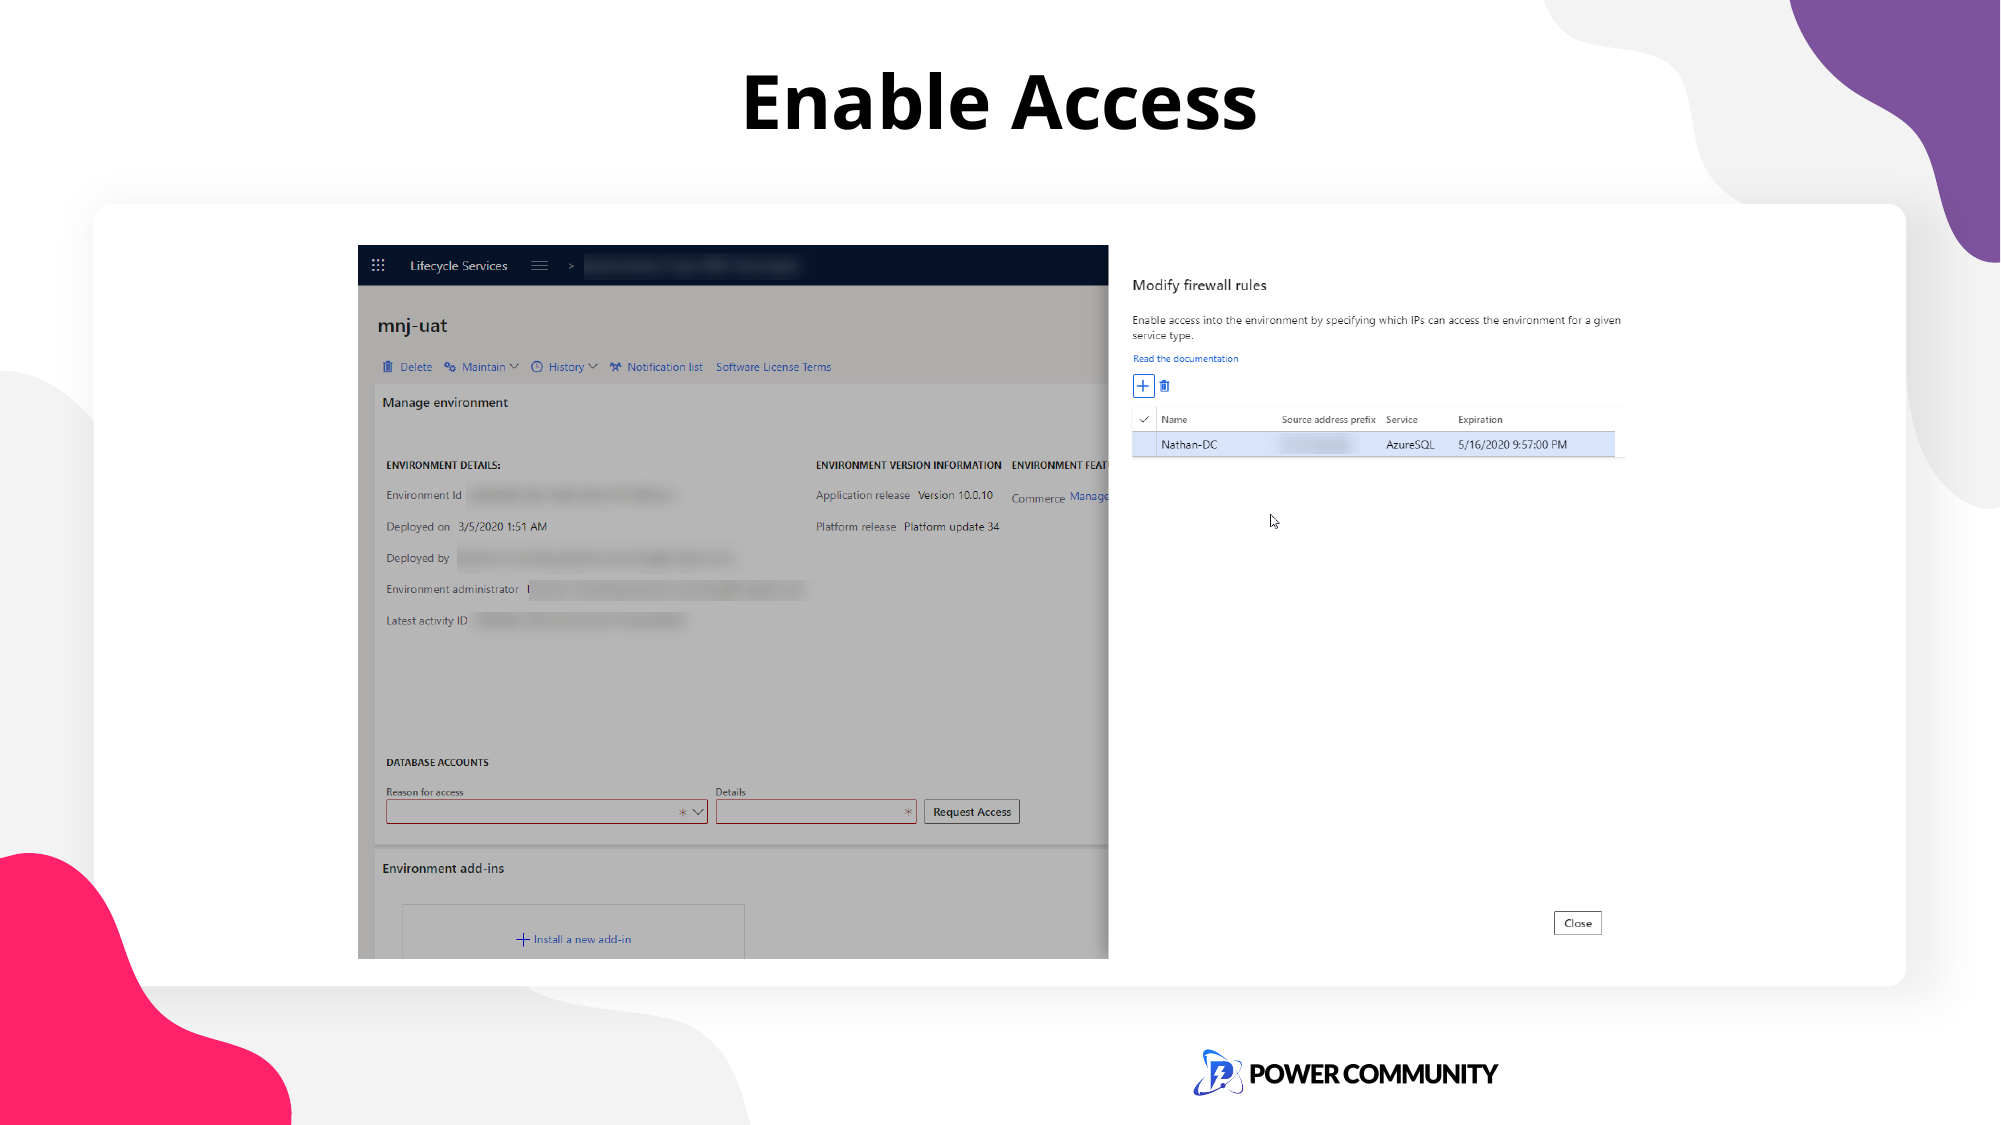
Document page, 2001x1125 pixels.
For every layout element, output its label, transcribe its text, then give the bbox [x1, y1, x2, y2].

picture [1158, 1037, 1534, 1108]
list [357, 245, 1642, 959]
title Enable Access [137, 59, 1863, 150]
